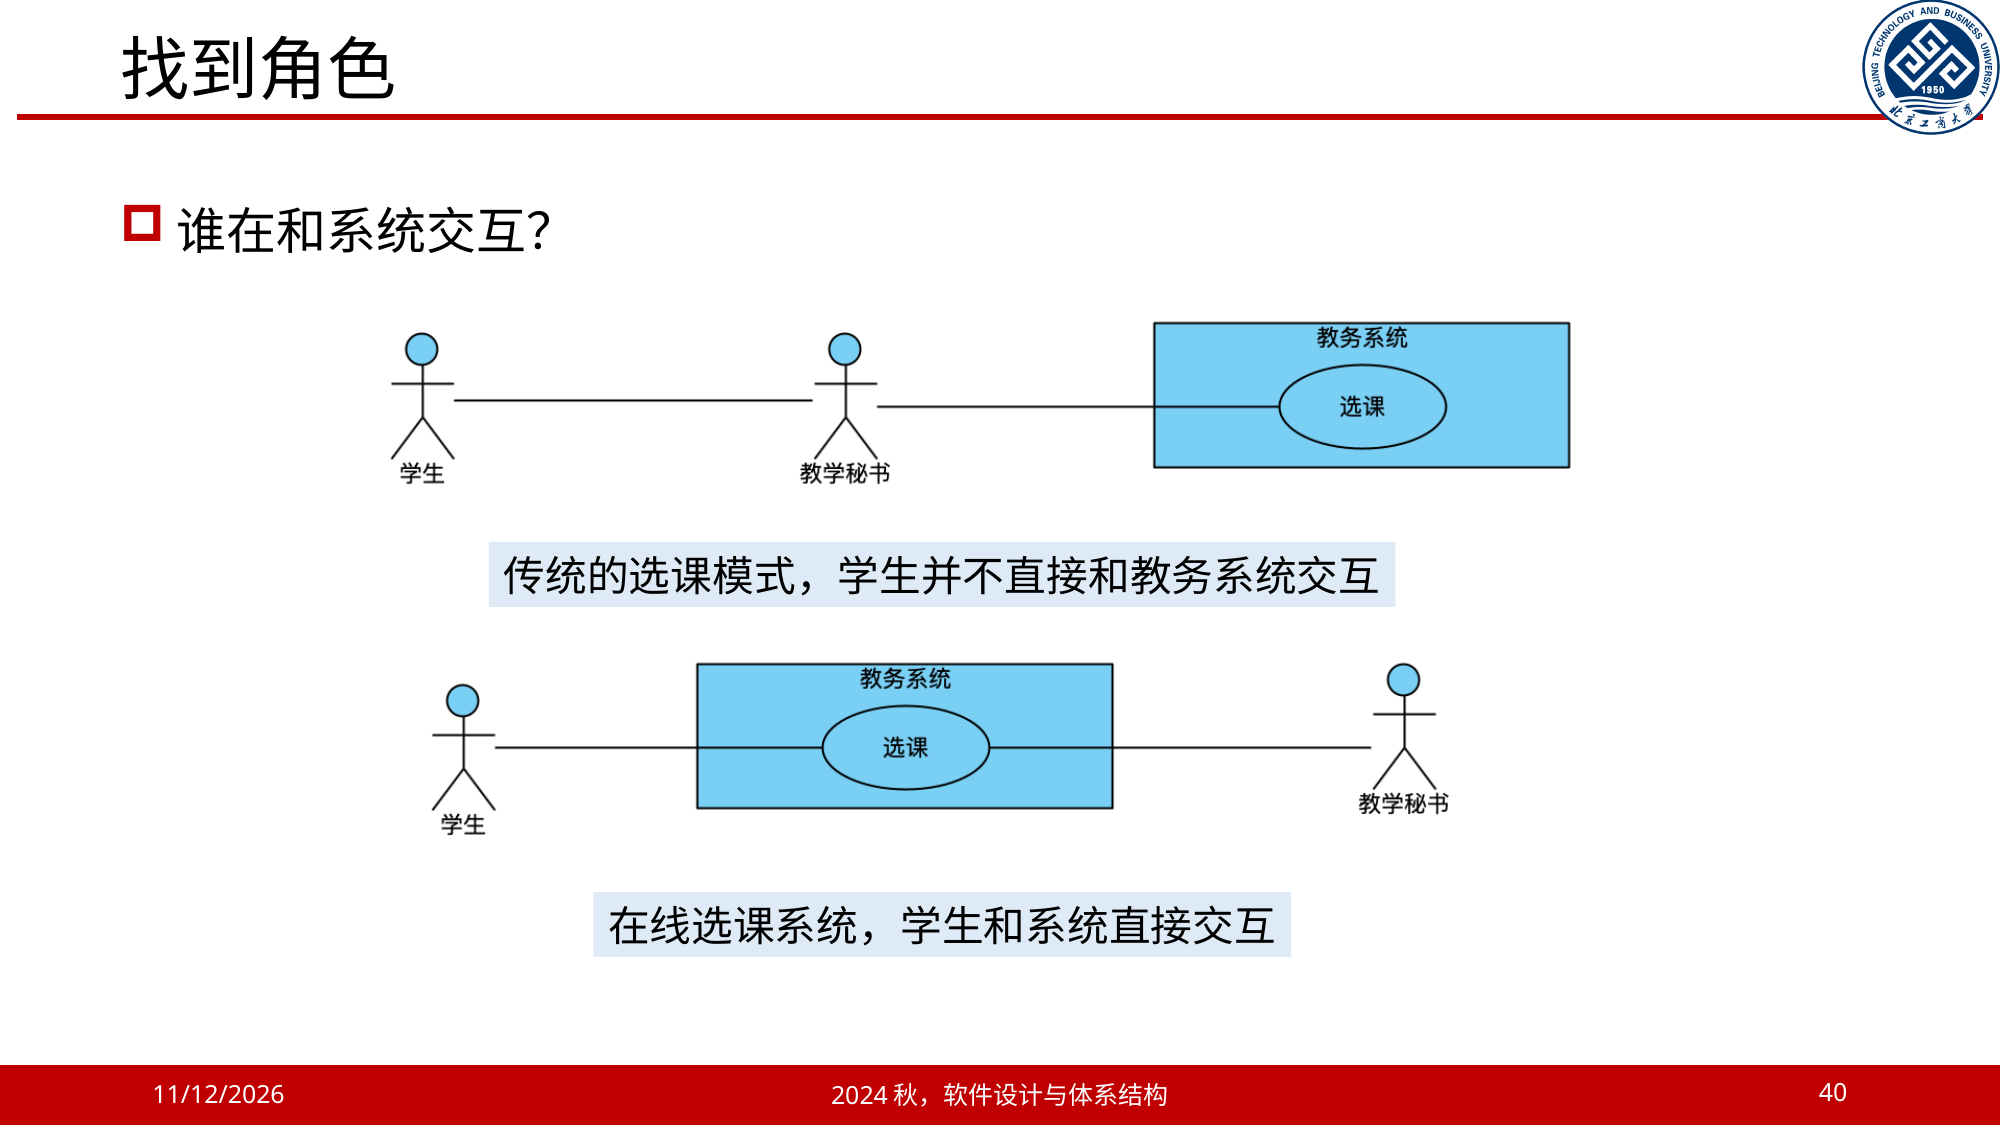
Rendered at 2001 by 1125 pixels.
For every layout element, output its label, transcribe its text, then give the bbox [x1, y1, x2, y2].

picture [365, 284, 1602, 515]
title 找到角色 [105, 27, 1861, 116]
text_box 传统的选课模式，学生并不直接和教务系统交互 [488, 542, 1396, 607]
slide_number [137, 1065, 588, 1125]
text_box 谁在和系统交互？ [105, 162, 1863, 267]
text_box 在线选课系统，学生和系统直接交互 [593, 892, 1292, 957]
text_box [0, 1063, 2000, 1125]
picture [1861, 0, 2000, 135]
picture [409, 623, 1476, 863]
slide_number 40 [1412, 1063, 1863, 1124]
footer 2024秋，软件设计与体系结构 [662, 1065, 1338, 1125]
